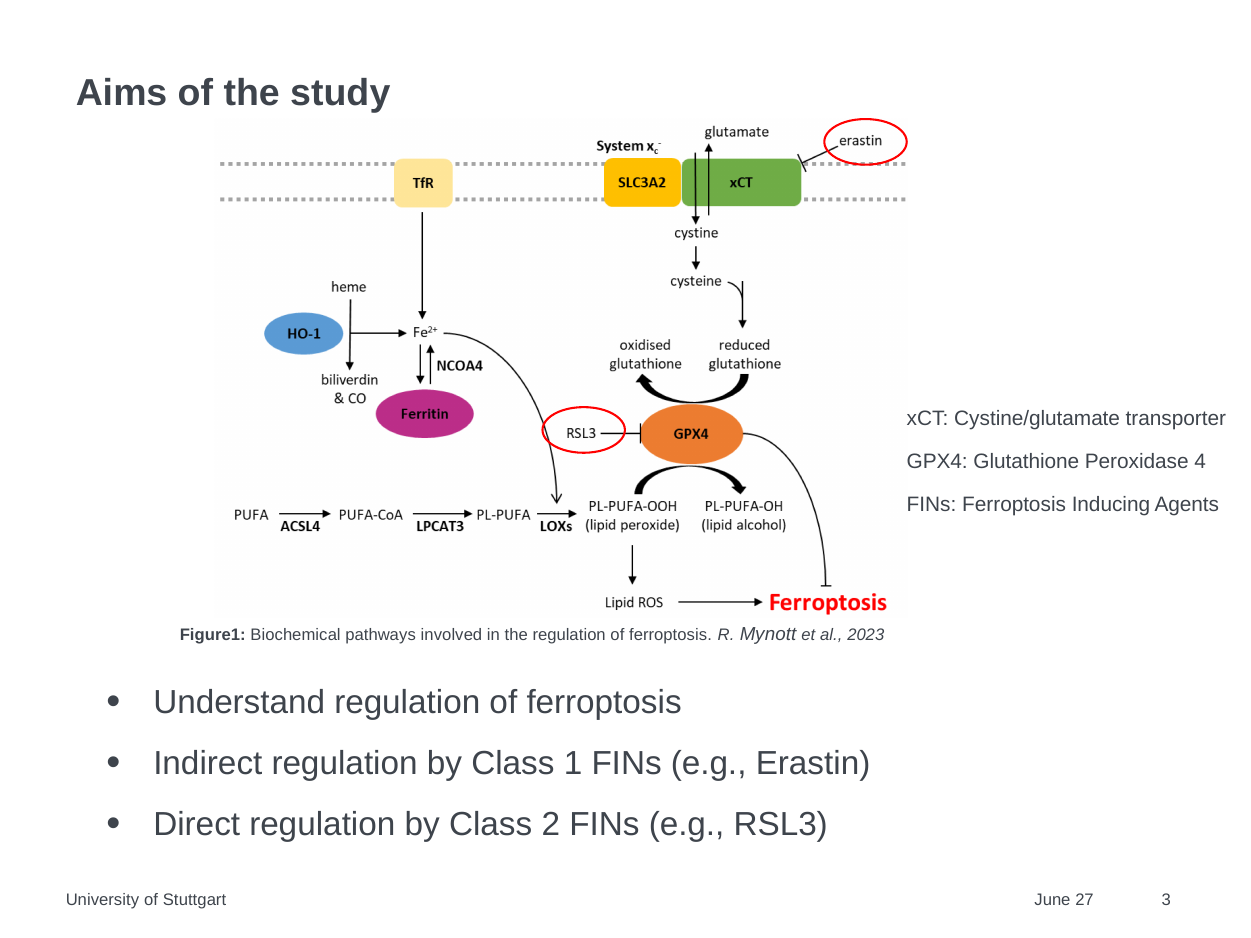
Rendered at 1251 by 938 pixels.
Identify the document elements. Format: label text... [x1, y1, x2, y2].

slide_number 3 [1161, 888, 1198, 909]
text_box xCT: Cystine/glutamate transporter GPX4: Glutathione Peroxidase 4 FINs: Ferroptosis Inducing Agents [908, 399, 1250, 556]
picture [213, 118, 908, 618]
text_box Aims of the study [75, 72, 1198, 119]
text_box Figure1: Biochemical pathways involved in the regulation of ferroptosis. R. Mynott et al., 2023 [179, 617, 1228, 706]
text_box Understand regulation of ferroptosis Indirect regulation by Class 1 FINs (e.g., Erastin) Direct regulation by Class 2 FINs (e.g., RSL3) [106, 672, 1155, 843]
footer University of Stuttgart [65, 888, 893, 909]
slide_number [1034, 888, 1133, 909]
